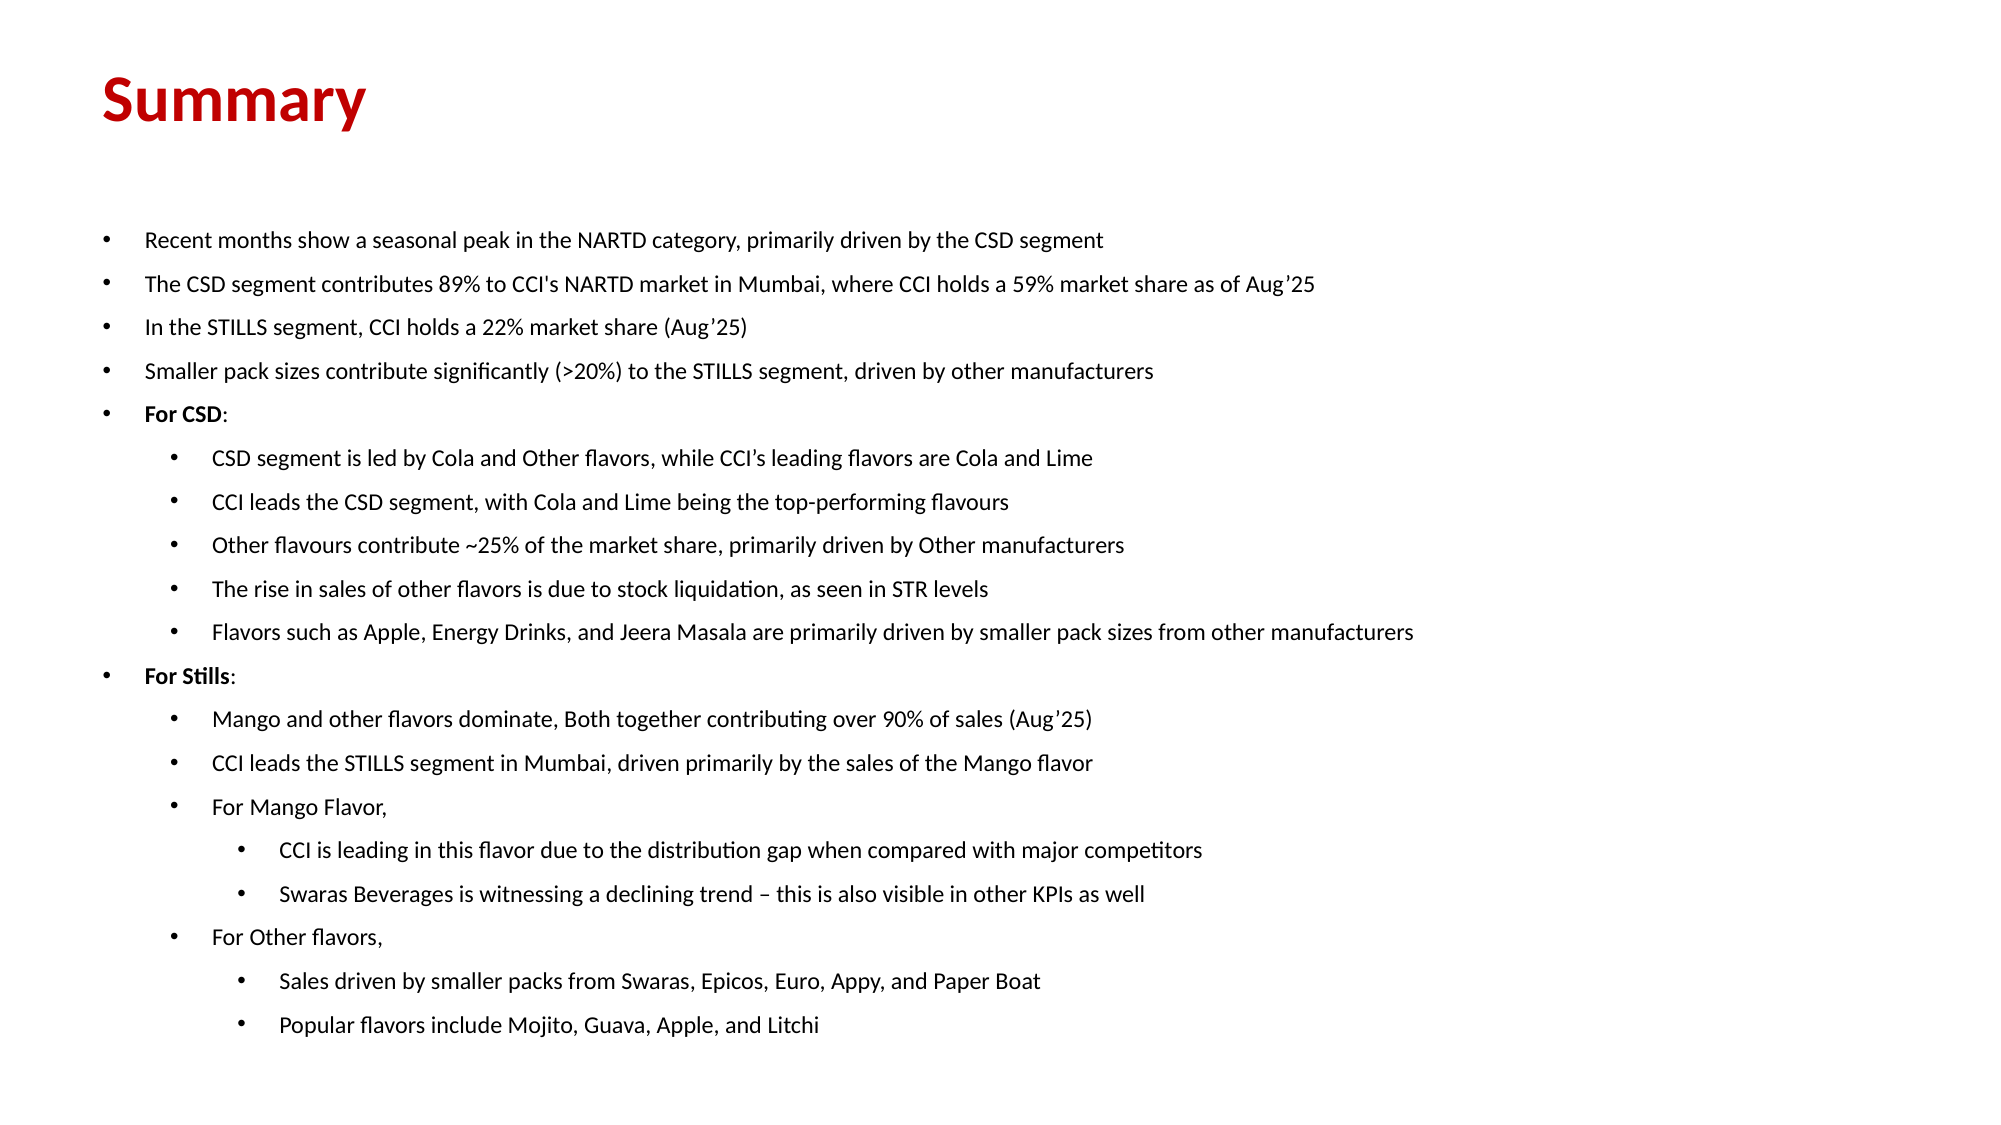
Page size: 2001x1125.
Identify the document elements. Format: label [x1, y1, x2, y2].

title [87, 21, 1912, 178]
text_box [87, 202, 1912, 1049]
